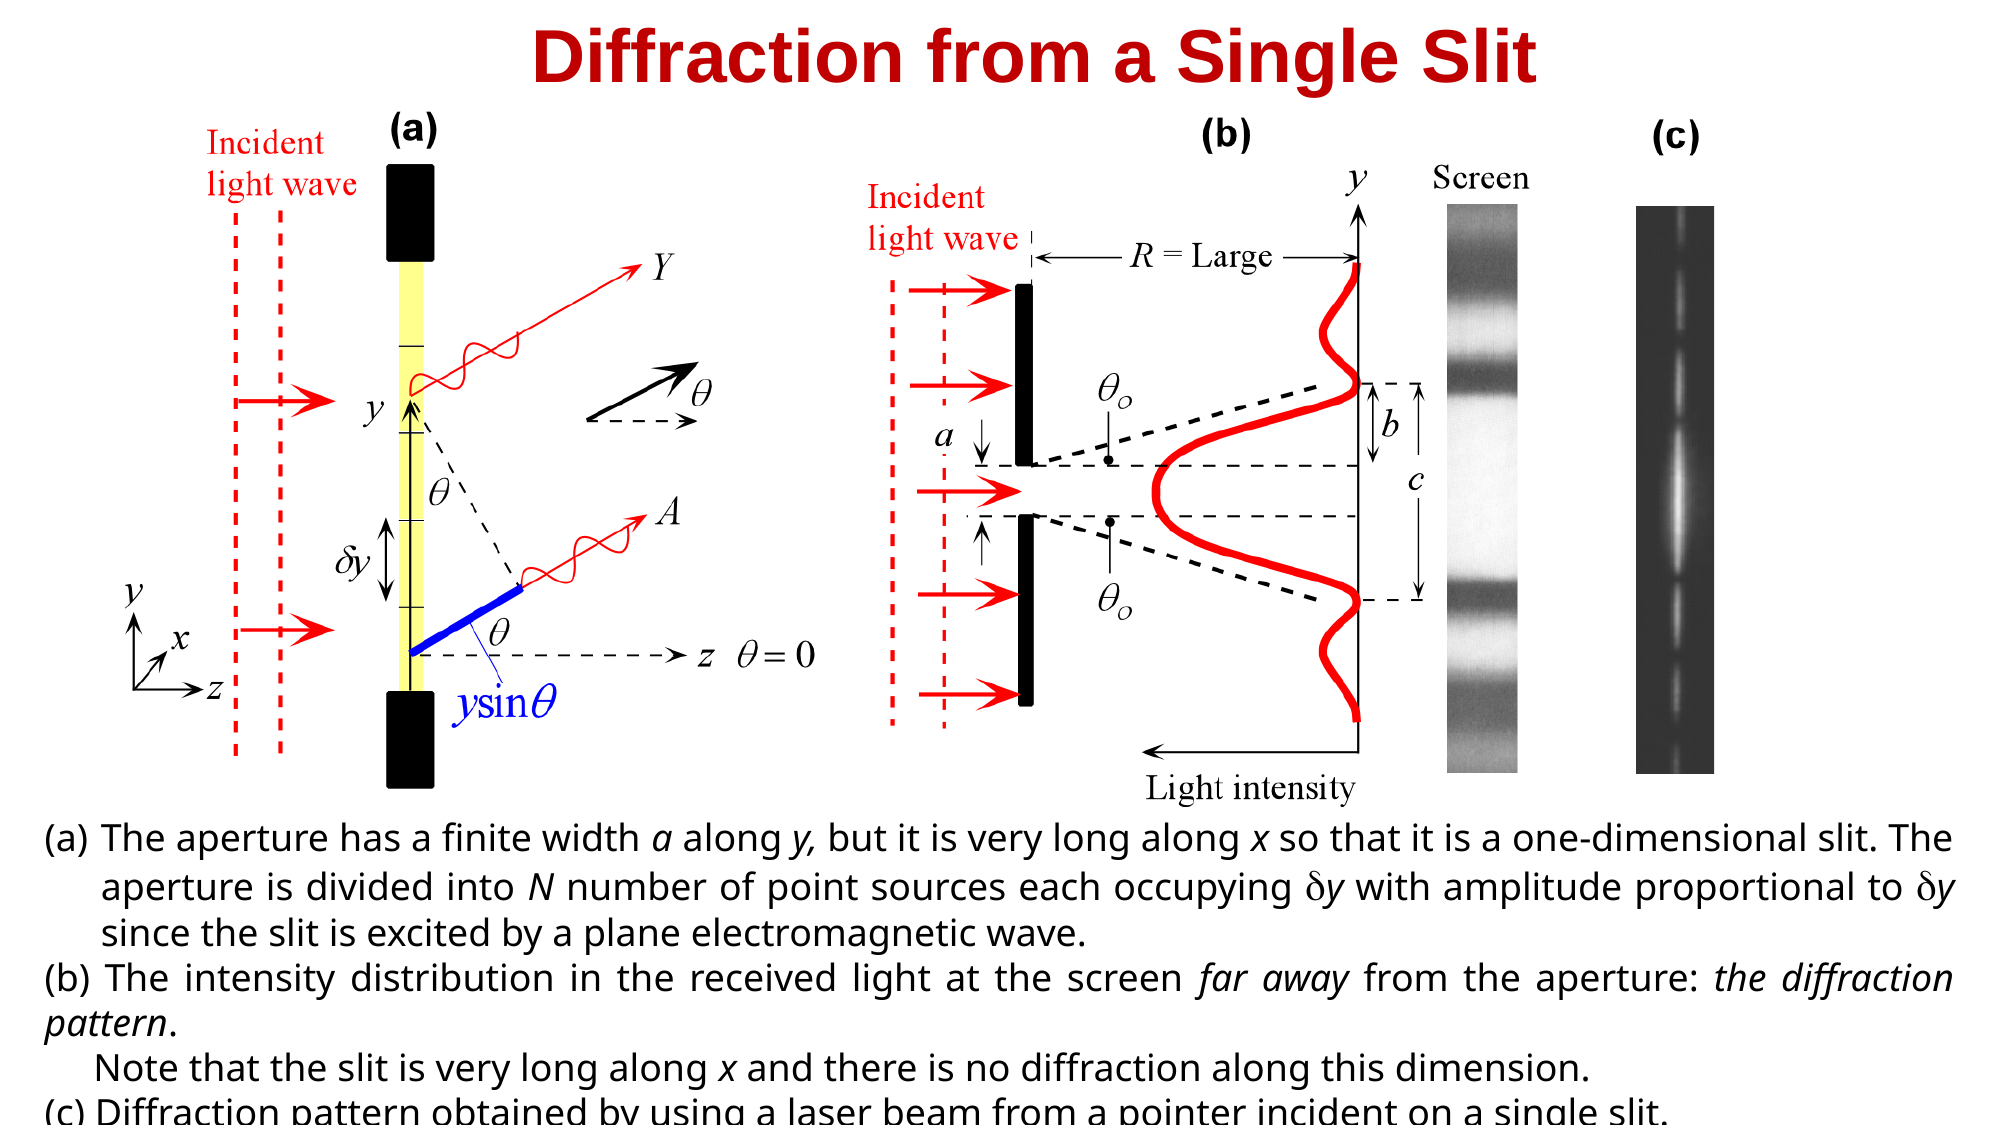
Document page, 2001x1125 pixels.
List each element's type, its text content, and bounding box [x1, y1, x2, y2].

text_box Diffraction from a Single Slit [516, 0, 1554, 103]
text_box The aperture has a finite width a along y, but it is very long along x so that it is a one-dimensional slit. The aperture is divided into N number of point sources each occupying y with amplitude proportional to y since the slit is excited by a plane electromagnetic wave. (b) The intensity distribution in the received light at the screen far away from the aperture: the diffraction pattern. Note that the slit is very long along x and there is no diffraction along this dimension. (c) Diffraction pattern obtained by using a laser beam from a pointer incident on a single slit. [29, 806, 1969, 1125]
picture [125, 103, 1715, 807]
